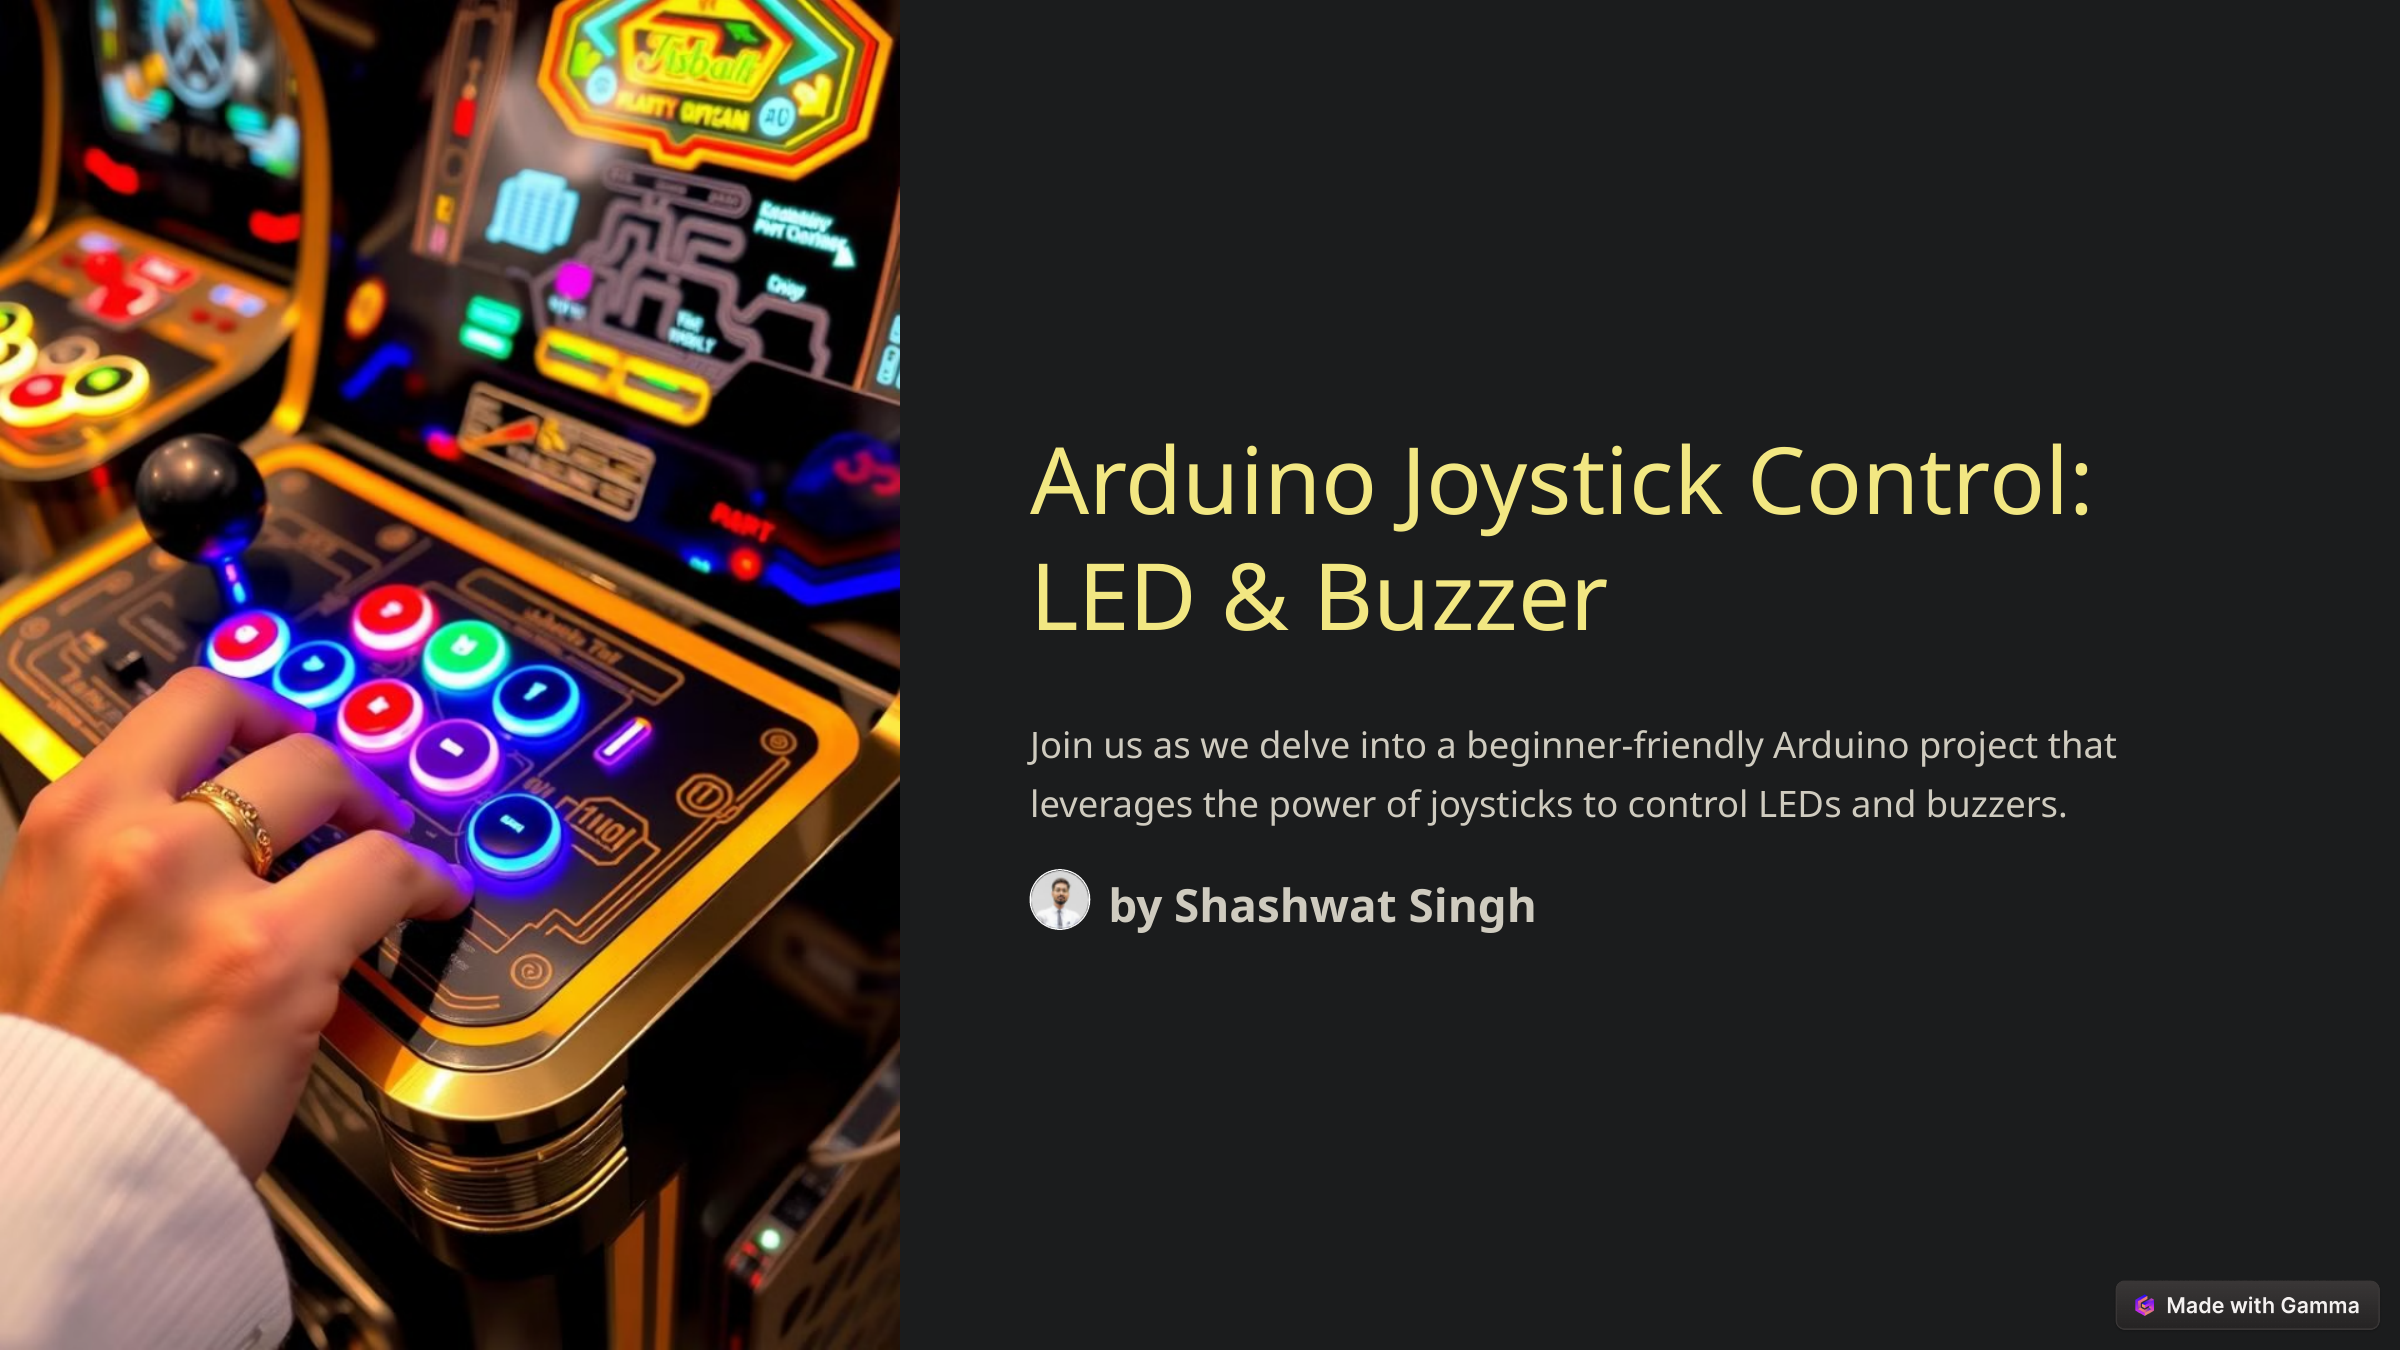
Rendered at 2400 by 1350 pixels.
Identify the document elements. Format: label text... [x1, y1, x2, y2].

picture [2106, 1271, 2389, 1339]
picture [1031, 871, 1089, 929]
text_box by Shashwat Singh [1108, 866, 1526, 933]
picture [0, 0, 900, 1350]
text_box Arduino Joystick Control: LED & Buzzer [1030, 417, 2270, 651]
text_box Join us as we delve into a beginner-friendly Arduino project that leverages the power of joysticks to control LEDs and buzzers. [1030, 706, 2270, 826]
